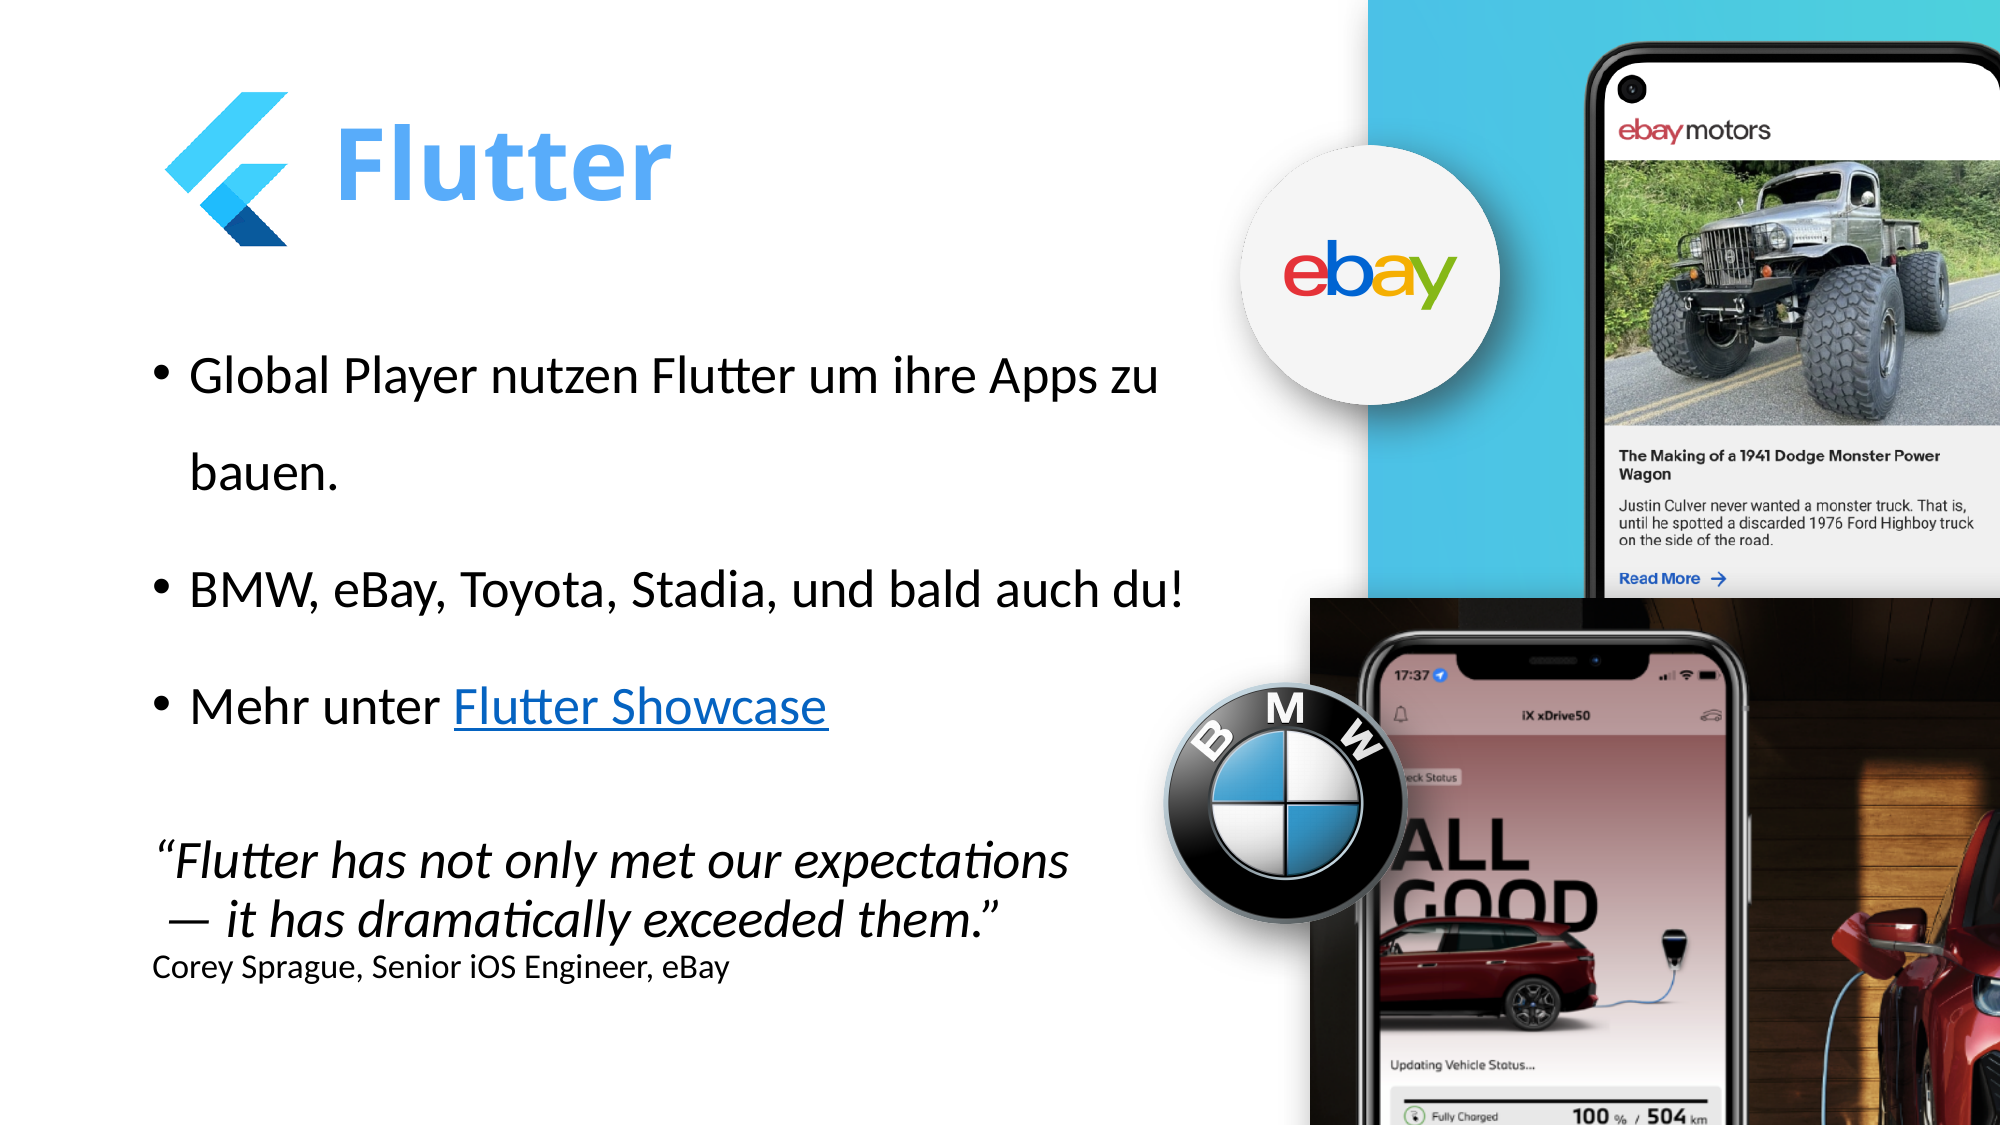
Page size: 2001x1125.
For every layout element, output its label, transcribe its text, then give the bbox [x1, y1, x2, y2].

picture [137, 79, 315, 258]
list Global Player nutzen Flutter um ihre Apps zu bauen. BMW, eBay, Toyota, Stadia, und bald auch du! Mehr unter Flutter Showcase “Flutter has not only met our expectations — it has dramatically exceeded them.” Corey Sprague, Senior iOS Engineer, eBay [137, 299, 1218, 1014]
picture [1160, 0, 2000, 1125]
title Flutter [317, 59, 1368, 278]
